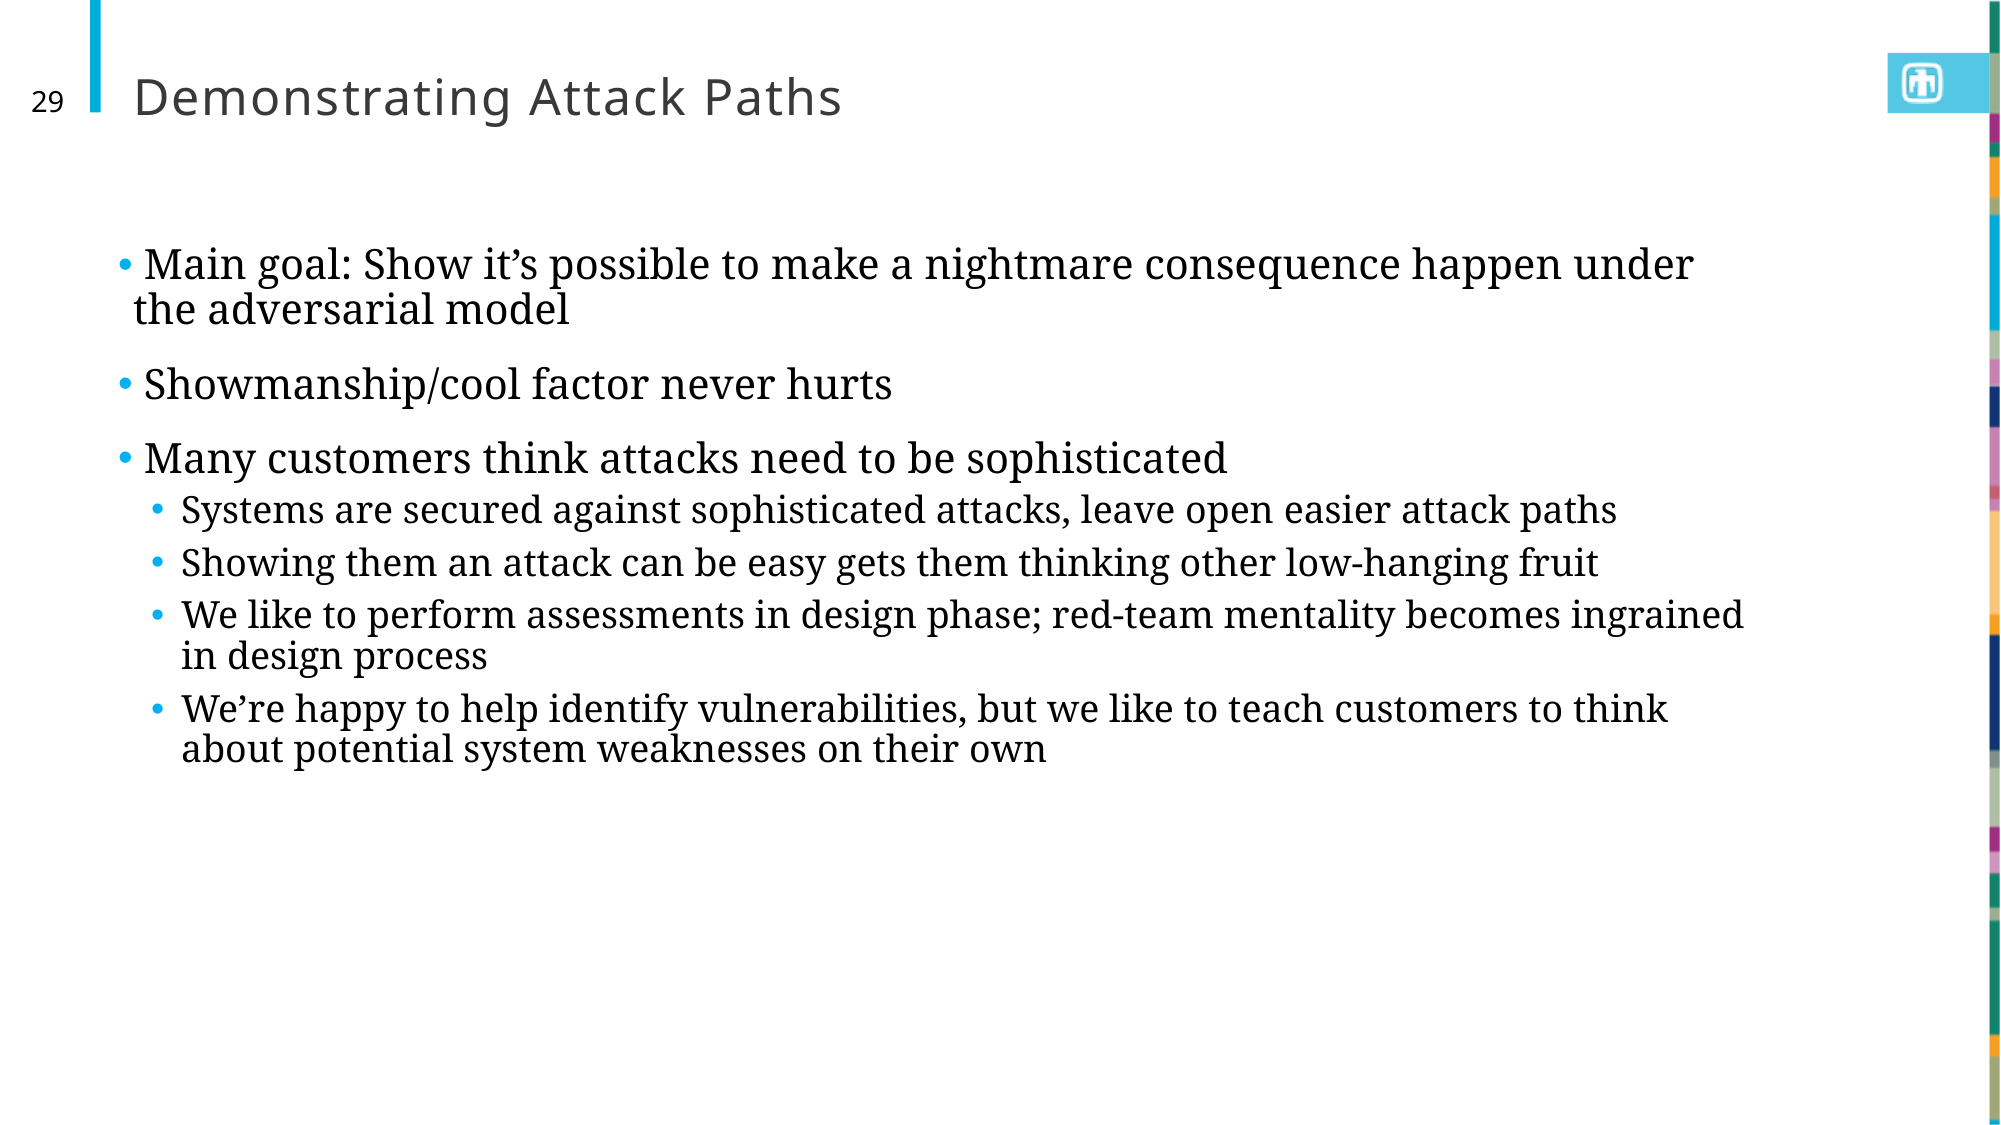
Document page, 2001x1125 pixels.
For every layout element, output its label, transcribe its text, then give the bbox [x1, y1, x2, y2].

slide_number 29 [10, 73, 80, 133]
title Demonstrating Attack Paths [118, 39, 1769, 133]
picture [1990, 1, 1999, 215]
list Main goal: Show it’s possible to make a nightmare consequence happen under the adversarial model Showmanship/cool factor never hurts Many customers think attacks need to be sophisticated Systems are secured against sophisticated attacks, leave open easier attack paths Showing them an attack can be easy gets them thinking other low-hanging fruit We like to perform assessments in design phase; red-team mentality becomes ingrained in design process We’re happy to help identify vulnerabilities, but we like to teach customers to think about potential system weaknesses on their own [118, 236, 1769, 779]
picture [1901, 62, 1944, 104]
picture [1990, 330, 1999, 1120]
